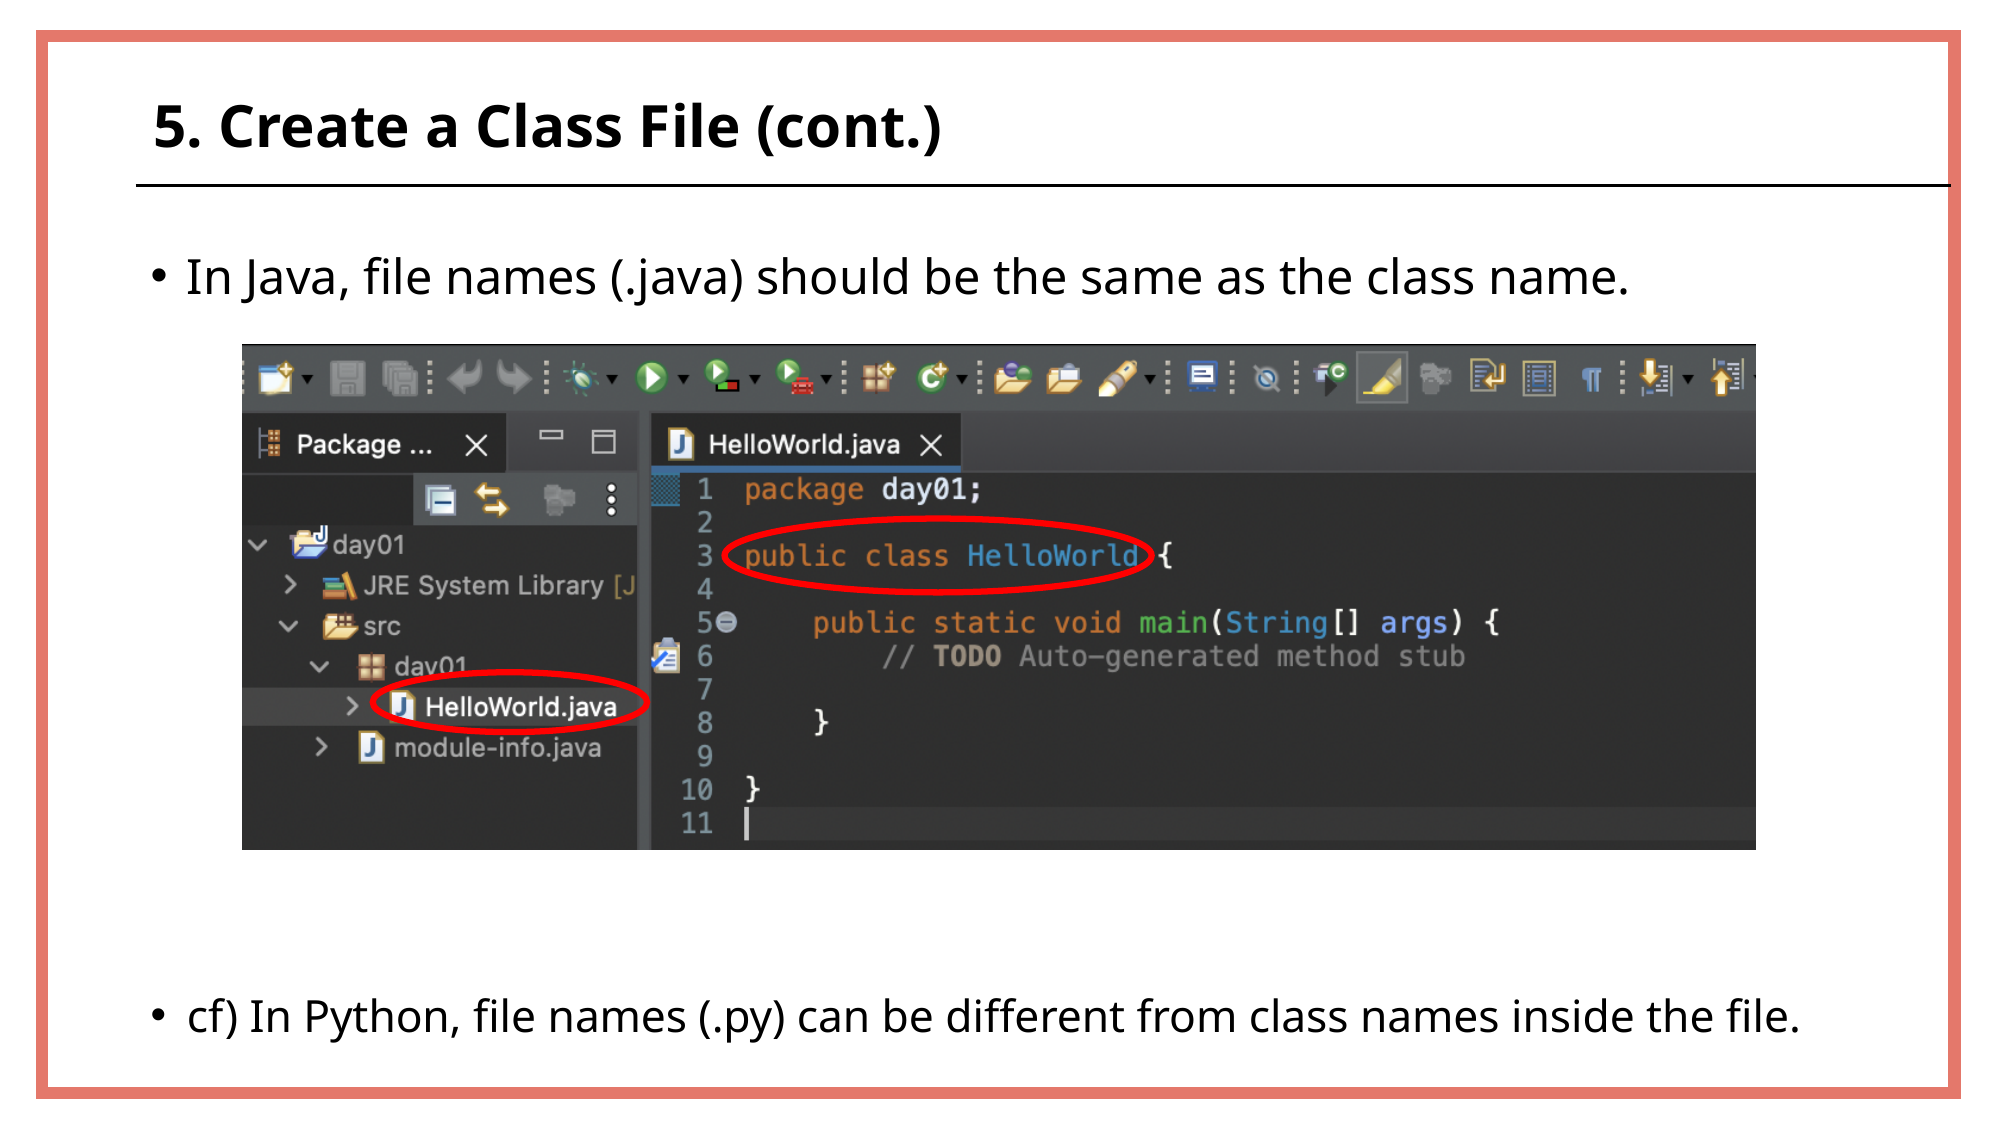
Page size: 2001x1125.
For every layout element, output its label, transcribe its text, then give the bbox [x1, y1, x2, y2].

list 5. Create a Class File (cont.) [138, 76, 1373, 182]
picture [242, 344, 1756, 850]
slide_number 25 [1412, 1059, 1863, 1103]
list In Java, file names (.java) should be the same as the class name. cf) In Python, file names (.py) can be different from class names inside the file. [135, 223, 1863, 1059]
